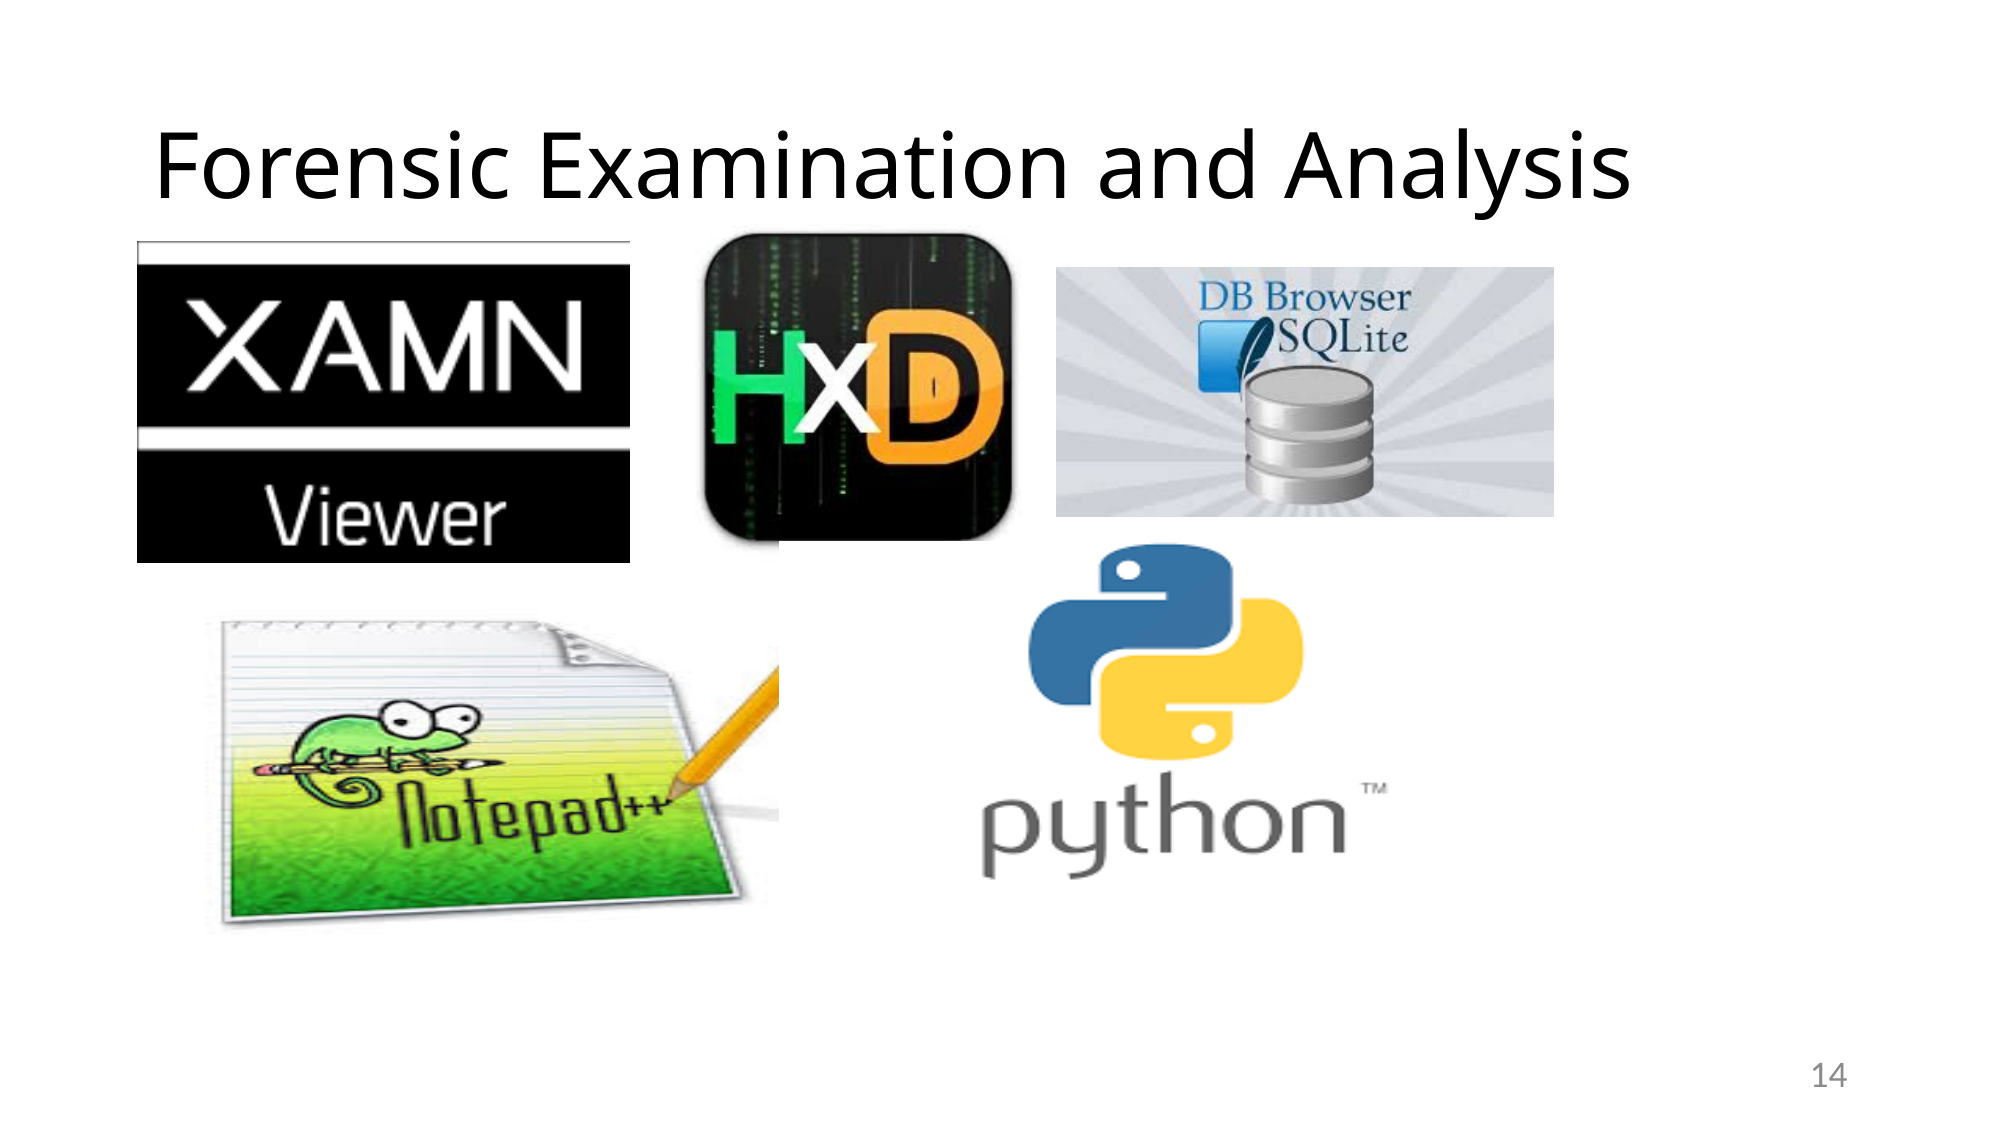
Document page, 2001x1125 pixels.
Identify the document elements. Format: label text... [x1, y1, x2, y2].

title Forensic Examination and Analysis [137, 59, 1863, 278]
slide_number 14 [1412, 1042, 1863, 1103]
picture [137, 241, 630, 563]
picture [181, 212, 1554, 936]
picture [1056, 267, 1554, 517]
